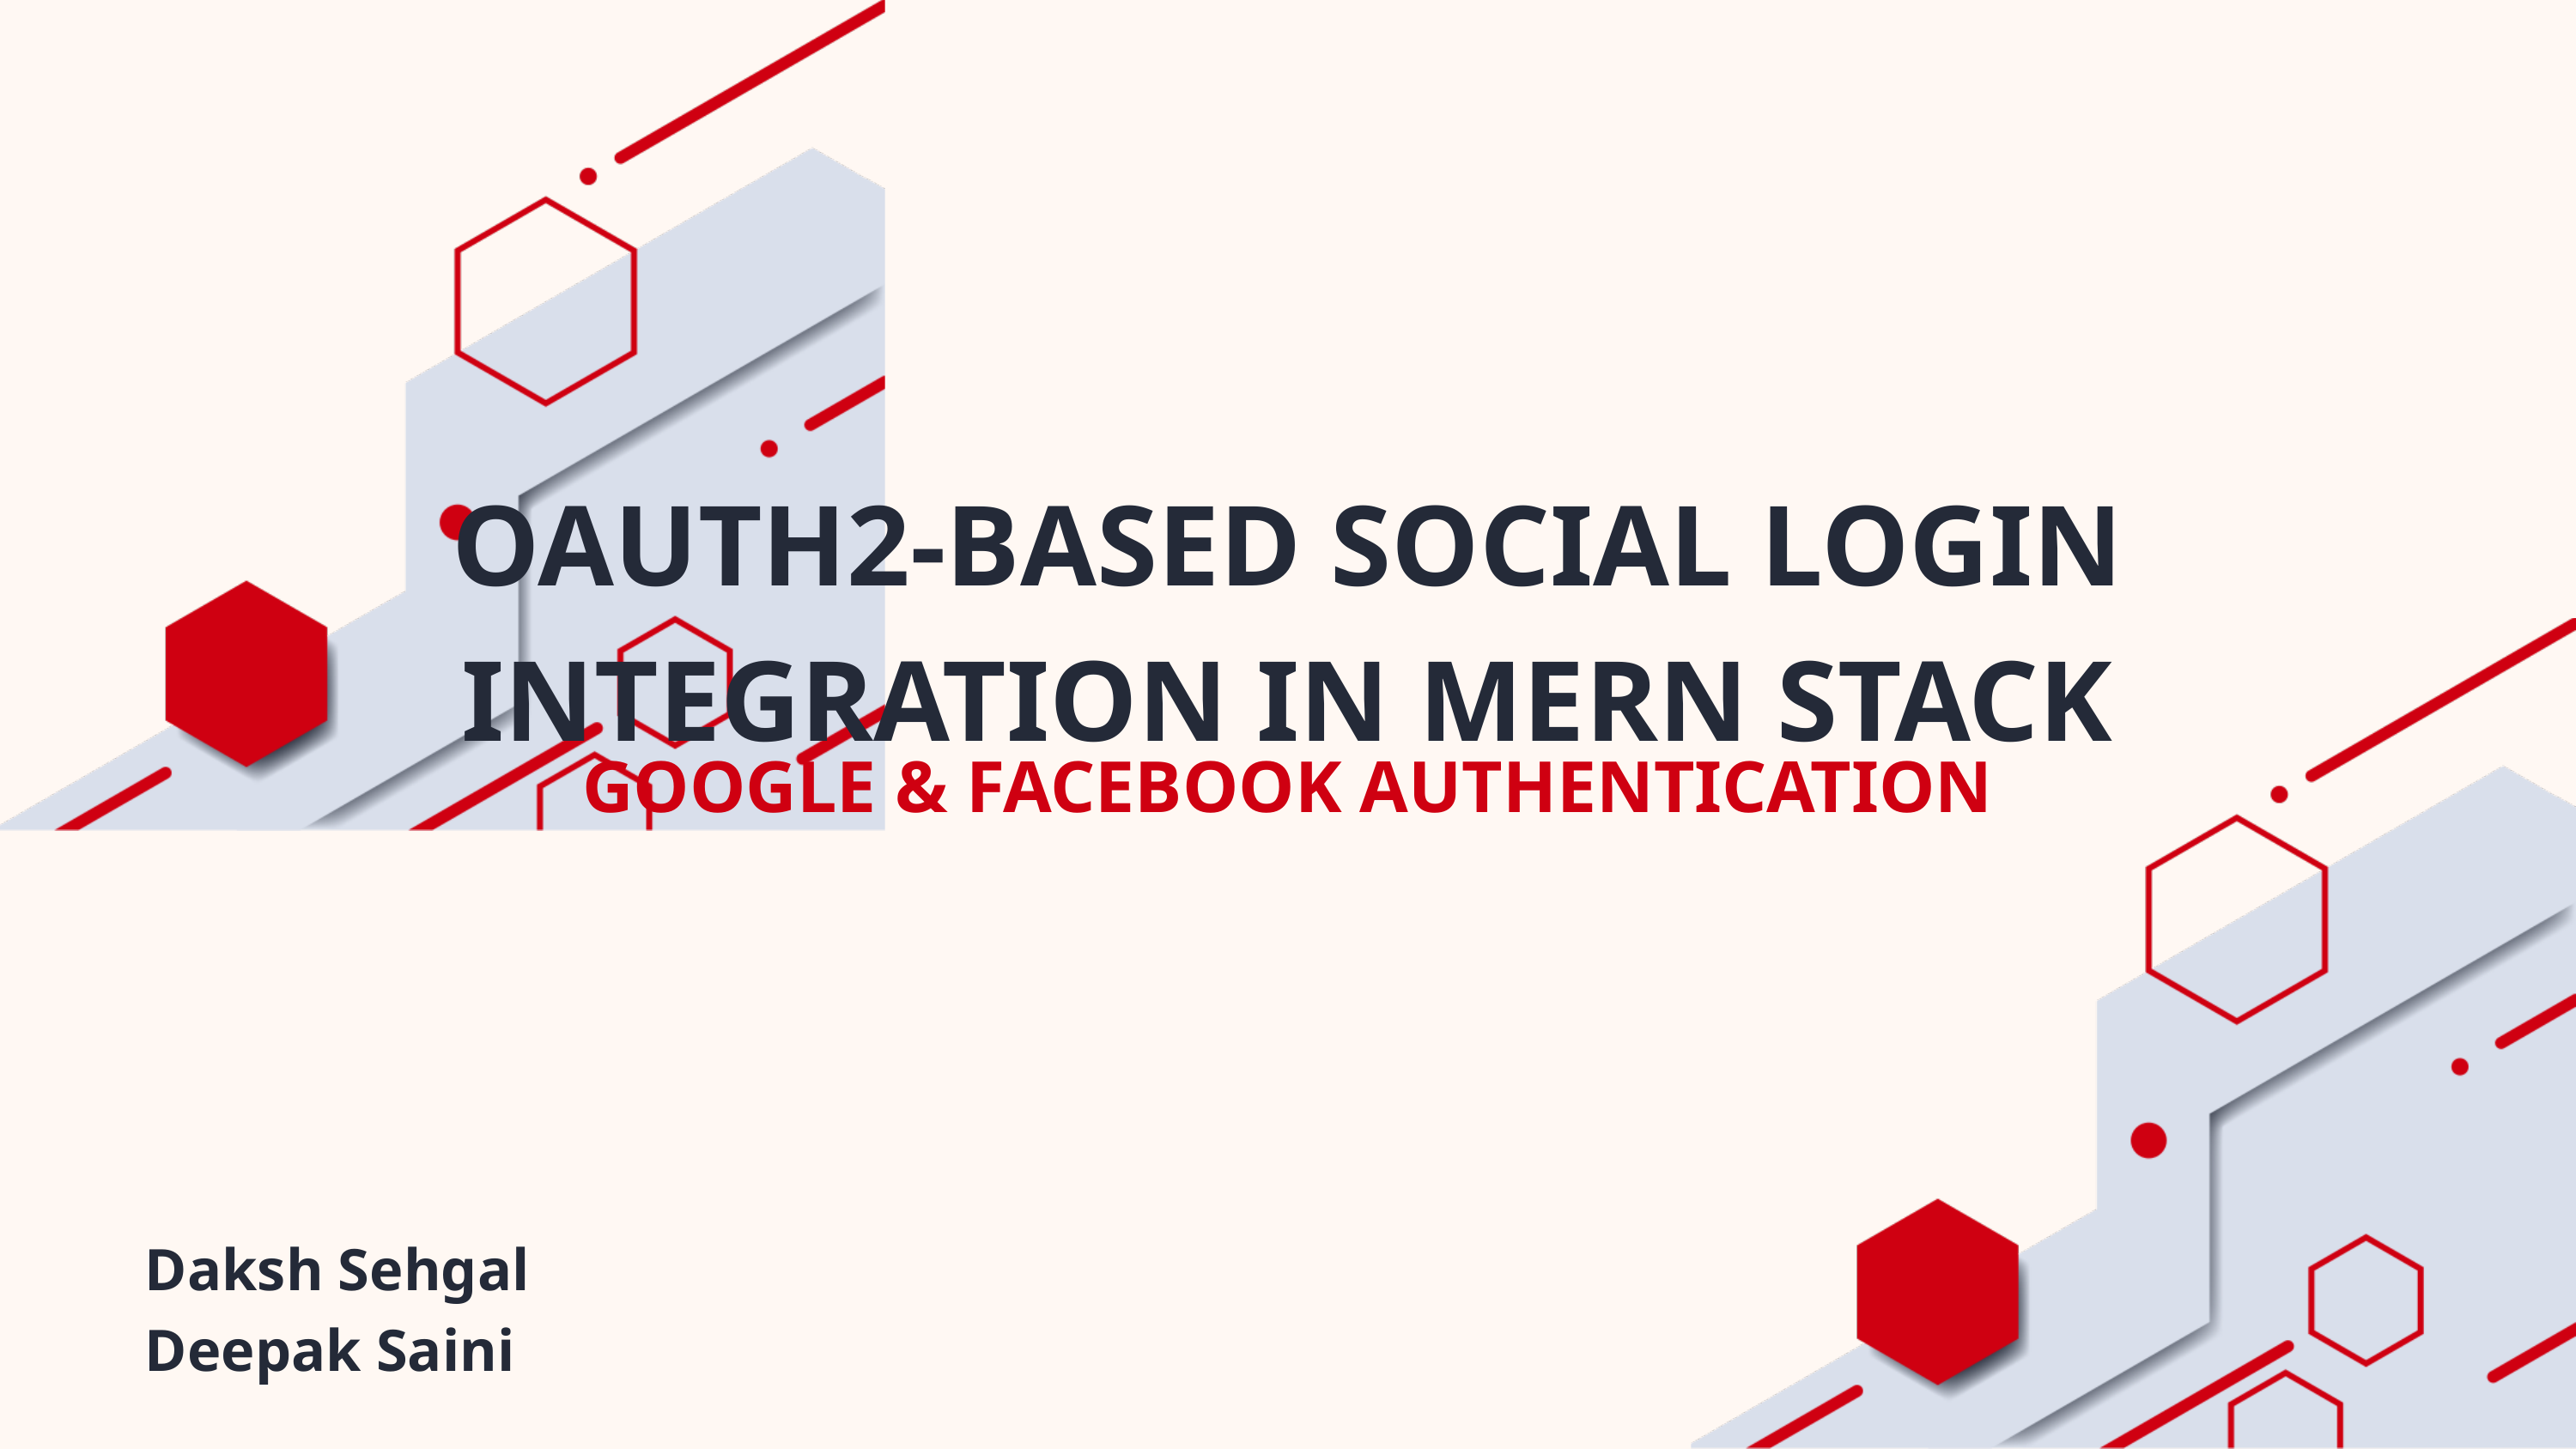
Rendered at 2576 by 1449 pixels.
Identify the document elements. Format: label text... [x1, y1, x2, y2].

text_box [0, 0, 885, 831]
text_box GOOGLE & FACEBOOK AUTHENTICATION [511, 728, 2065, 926]
text_box Daksh Sehgal Deepak Saini [144, 1222, 766, 1383]
text_box OAUTH2-BASED SOCIAL LOGIN INTEGRATION IN MERN STACK [381, 452, 2194, 919]
text_box [1691, 618, 2576, 1449]
